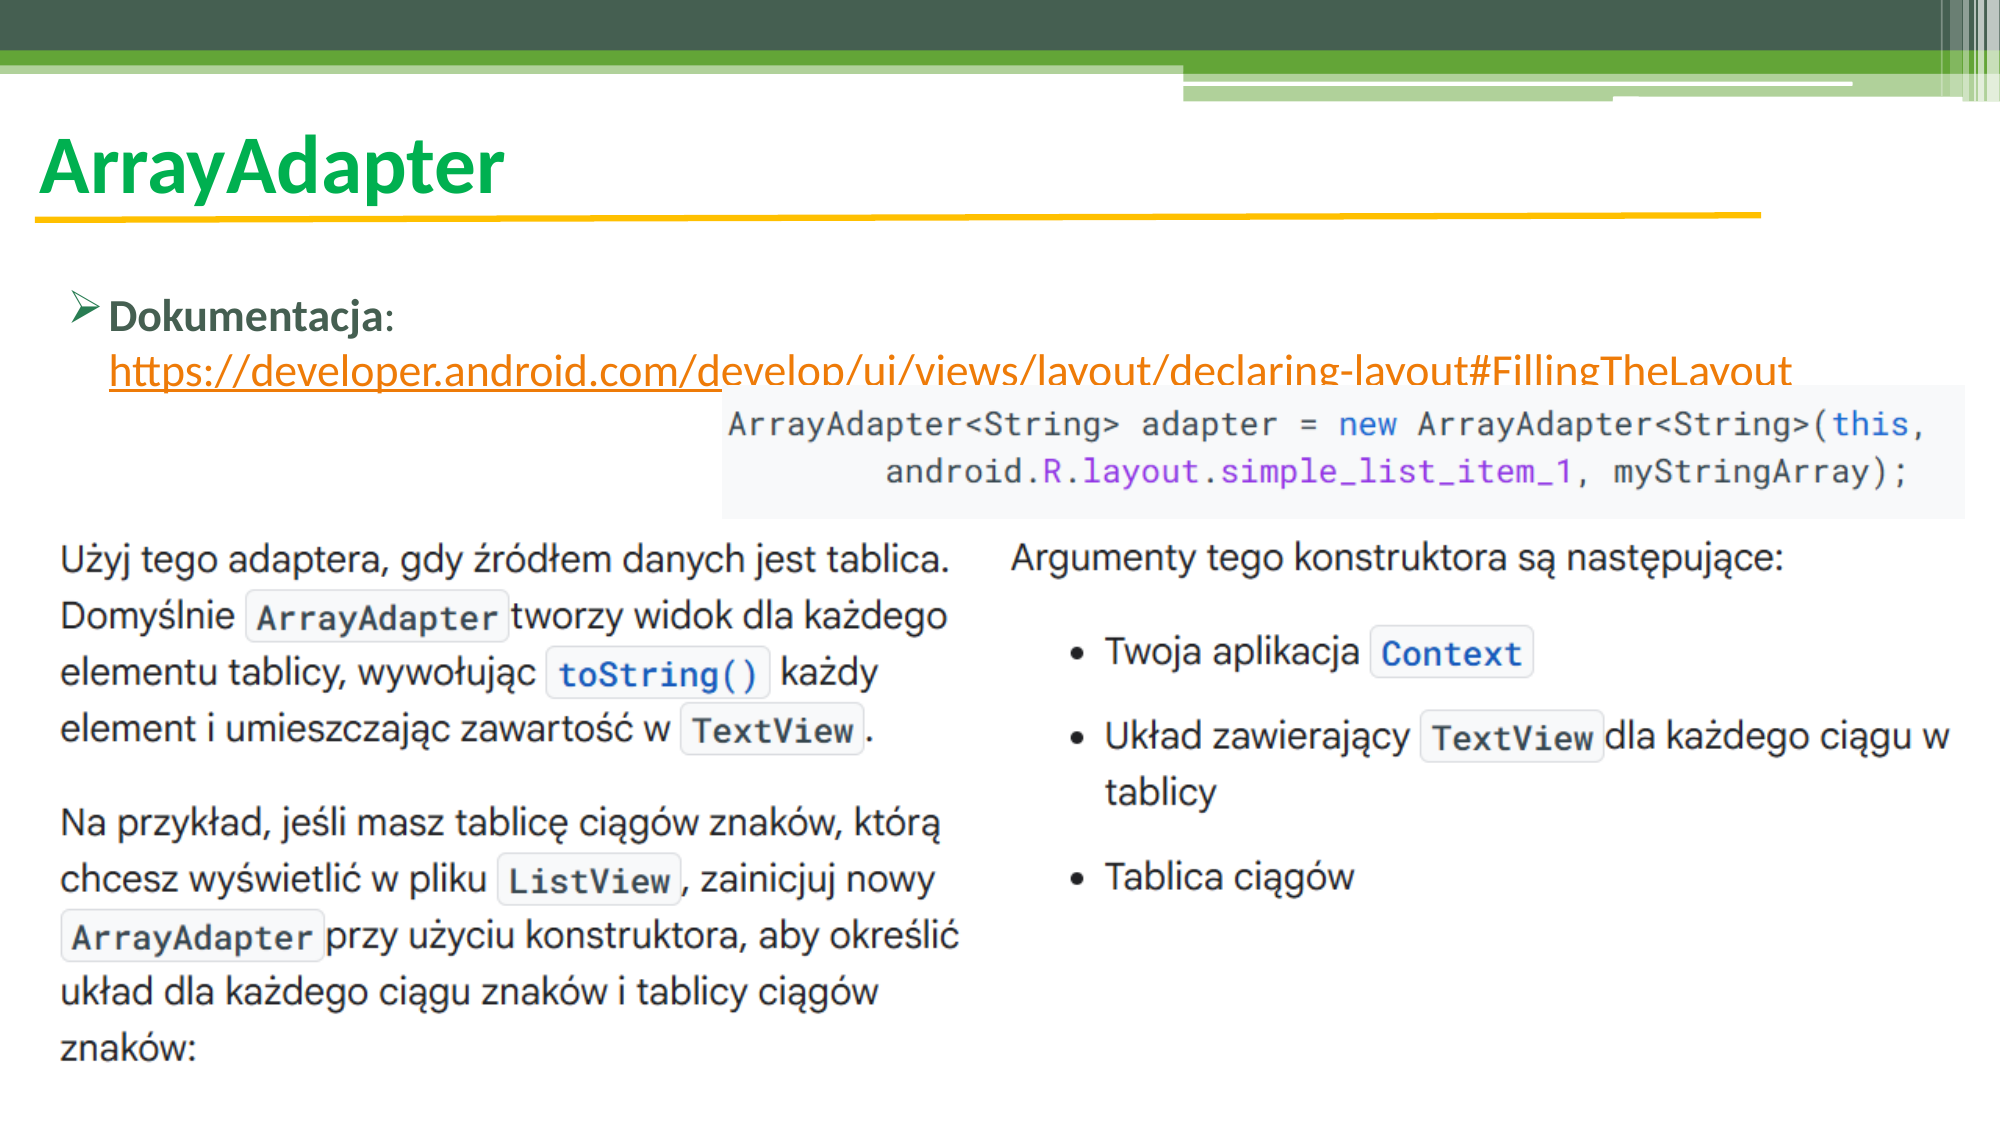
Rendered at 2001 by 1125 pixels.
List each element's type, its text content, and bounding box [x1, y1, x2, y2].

picture [722, 385, 1965, 519]
title ArrayAdapter [24, 73, 1825, 248]
list Dokumentacja: https://developer.android.com/develop/ui/views/layout/declaring-layout#FillingTheLayout [35, 278, 1900, 1079]
picture [50, 530, 968, 1083]
picture [999, 525, 1957, 907]
